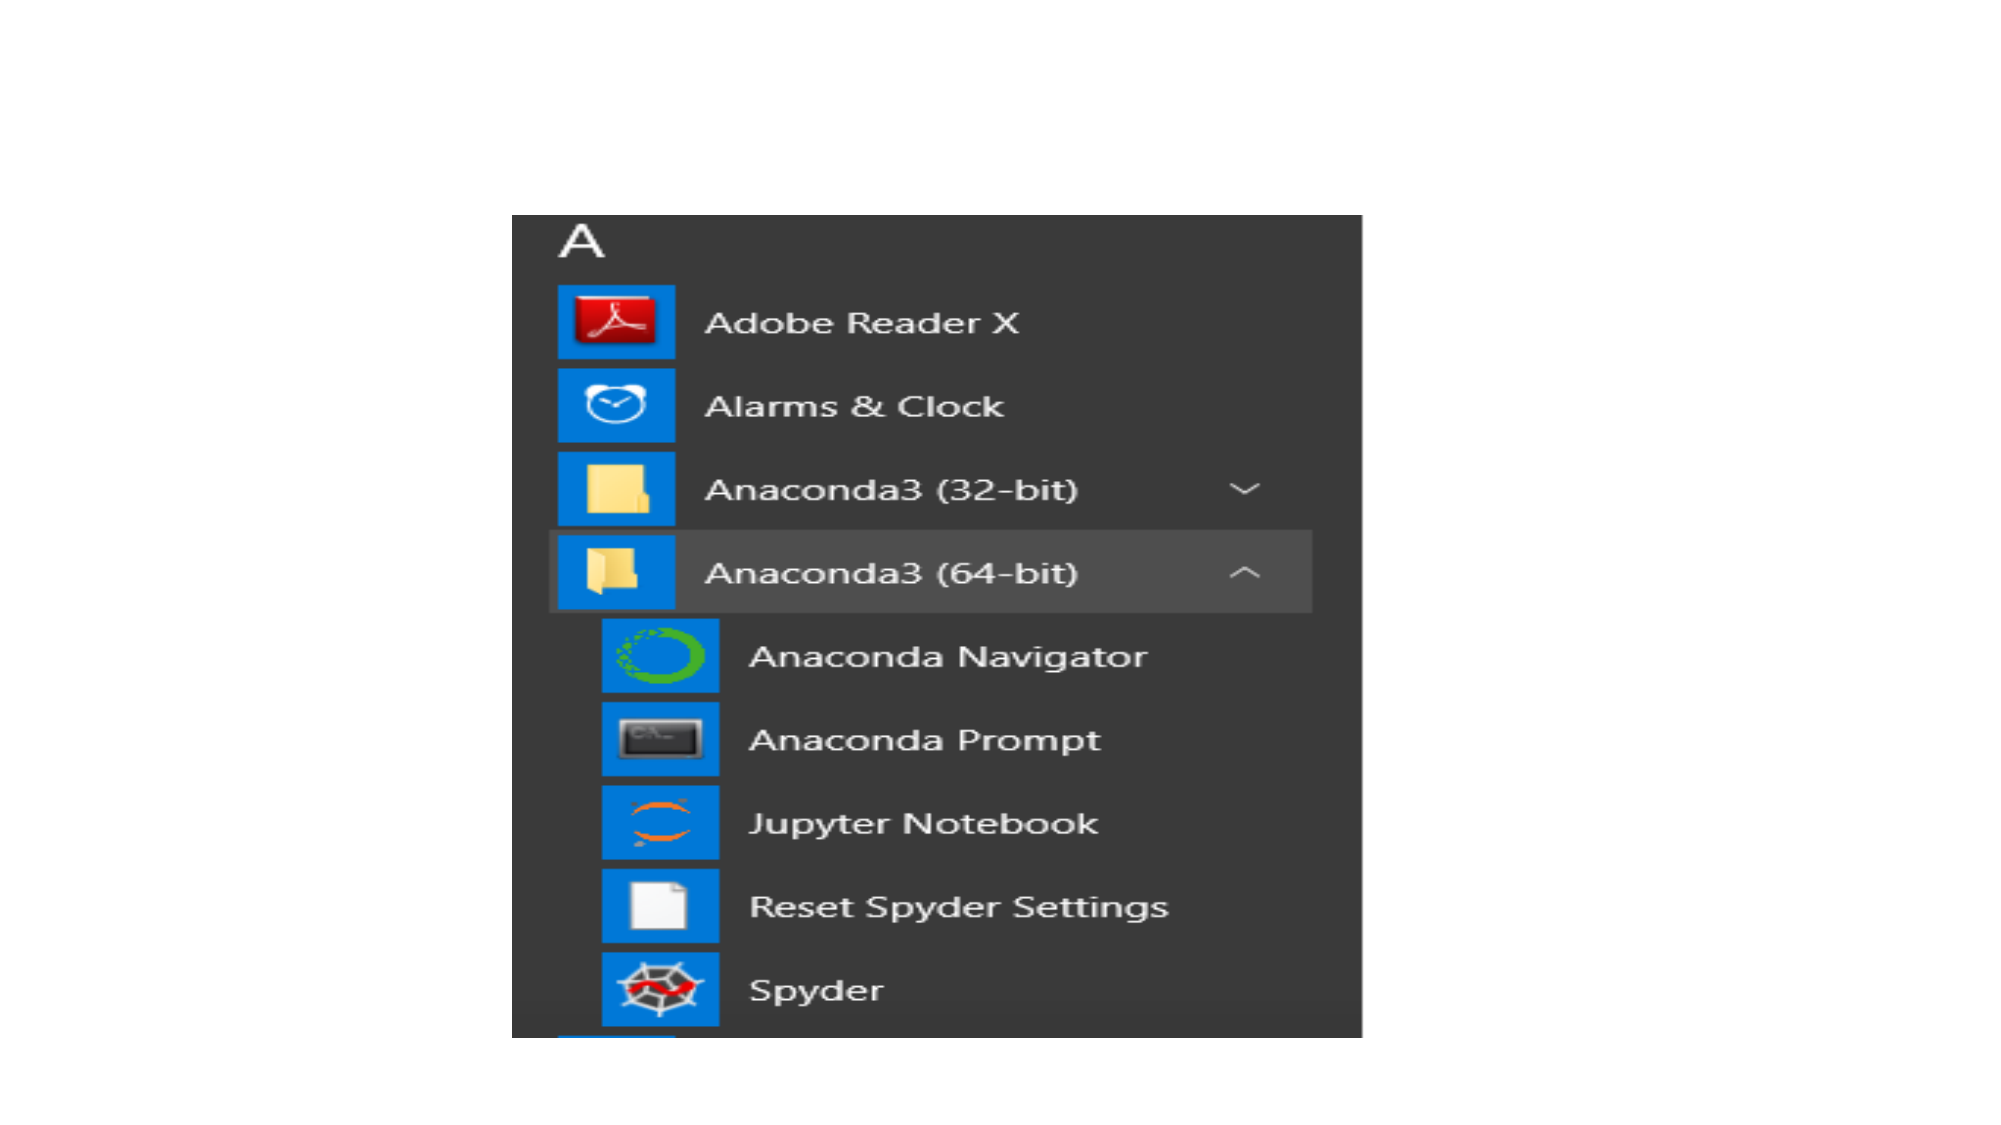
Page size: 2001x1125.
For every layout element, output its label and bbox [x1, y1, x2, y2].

picture [512, 215, 1375, 1038]
